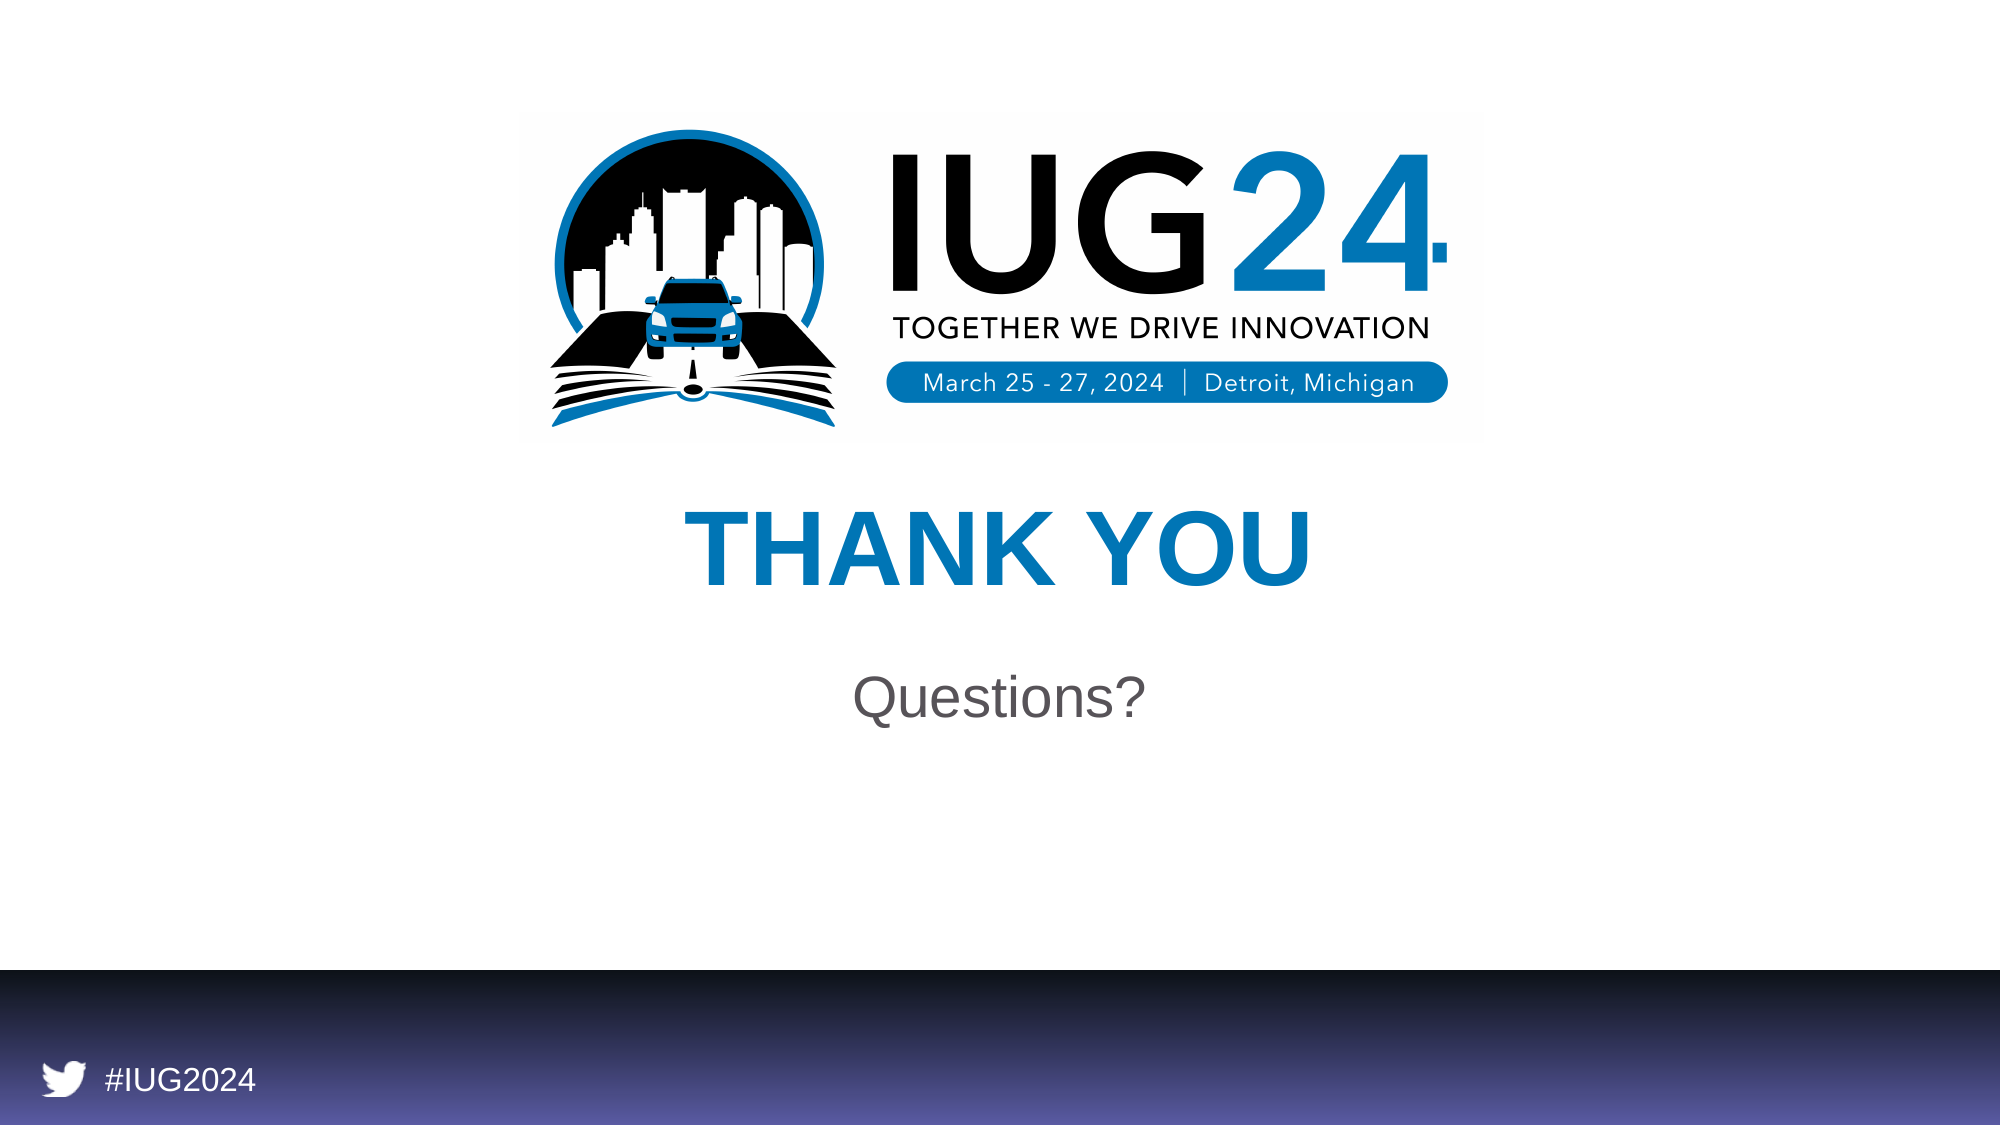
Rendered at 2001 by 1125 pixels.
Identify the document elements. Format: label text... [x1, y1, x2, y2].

list THANK YOU [549, 486, 1450, 618]
picture [519, 112, 1484, 443]
list Questions? [653, 660, 1347, 817]
